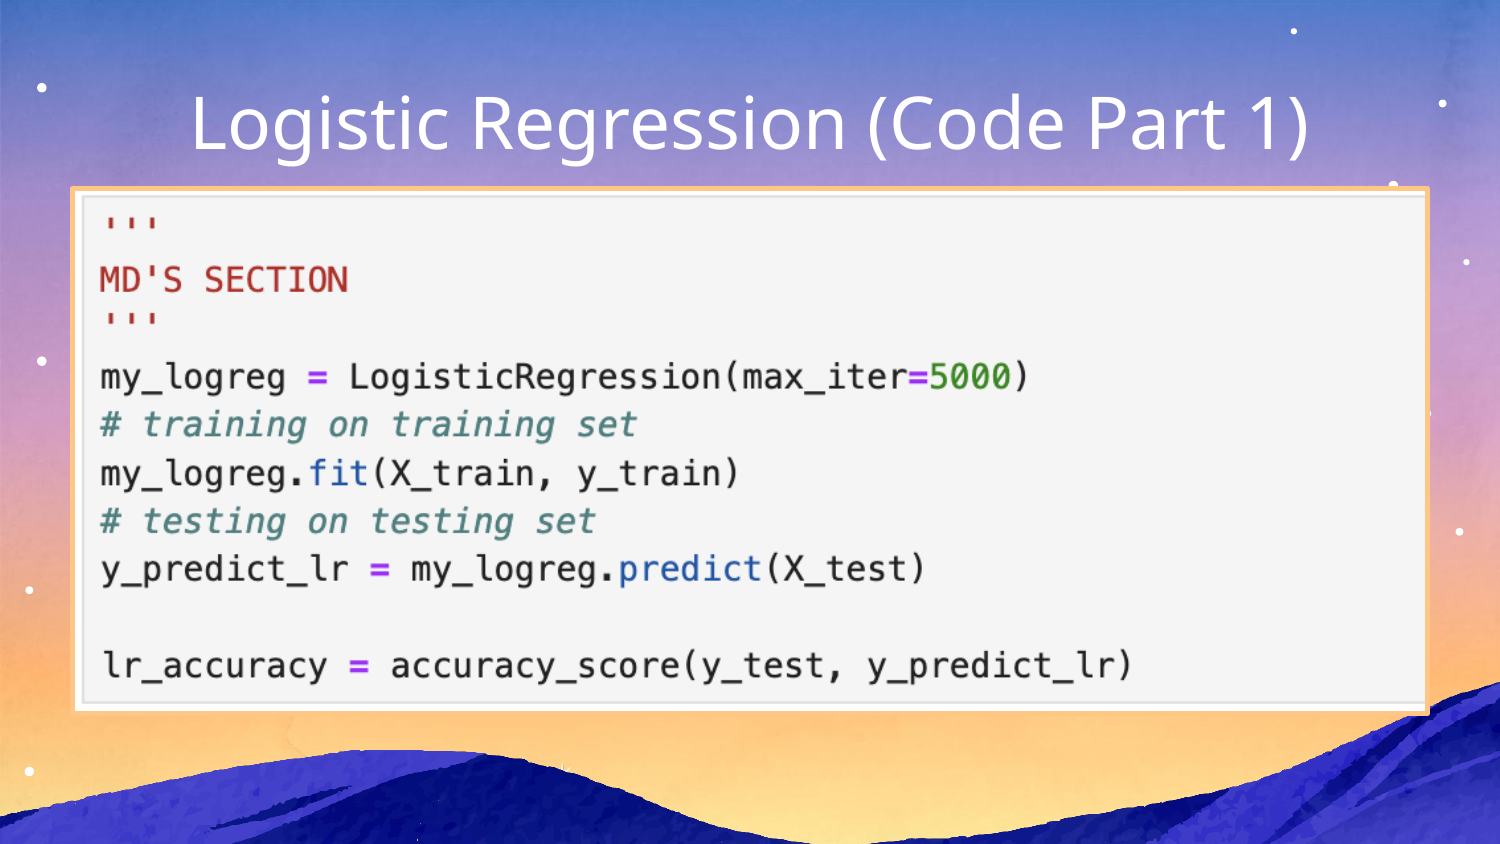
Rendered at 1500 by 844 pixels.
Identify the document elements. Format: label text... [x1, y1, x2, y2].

picture [0, 0, 1500, 844]
title Logistic Regression (Code Part 1) [118, 72, 1382, 167]
